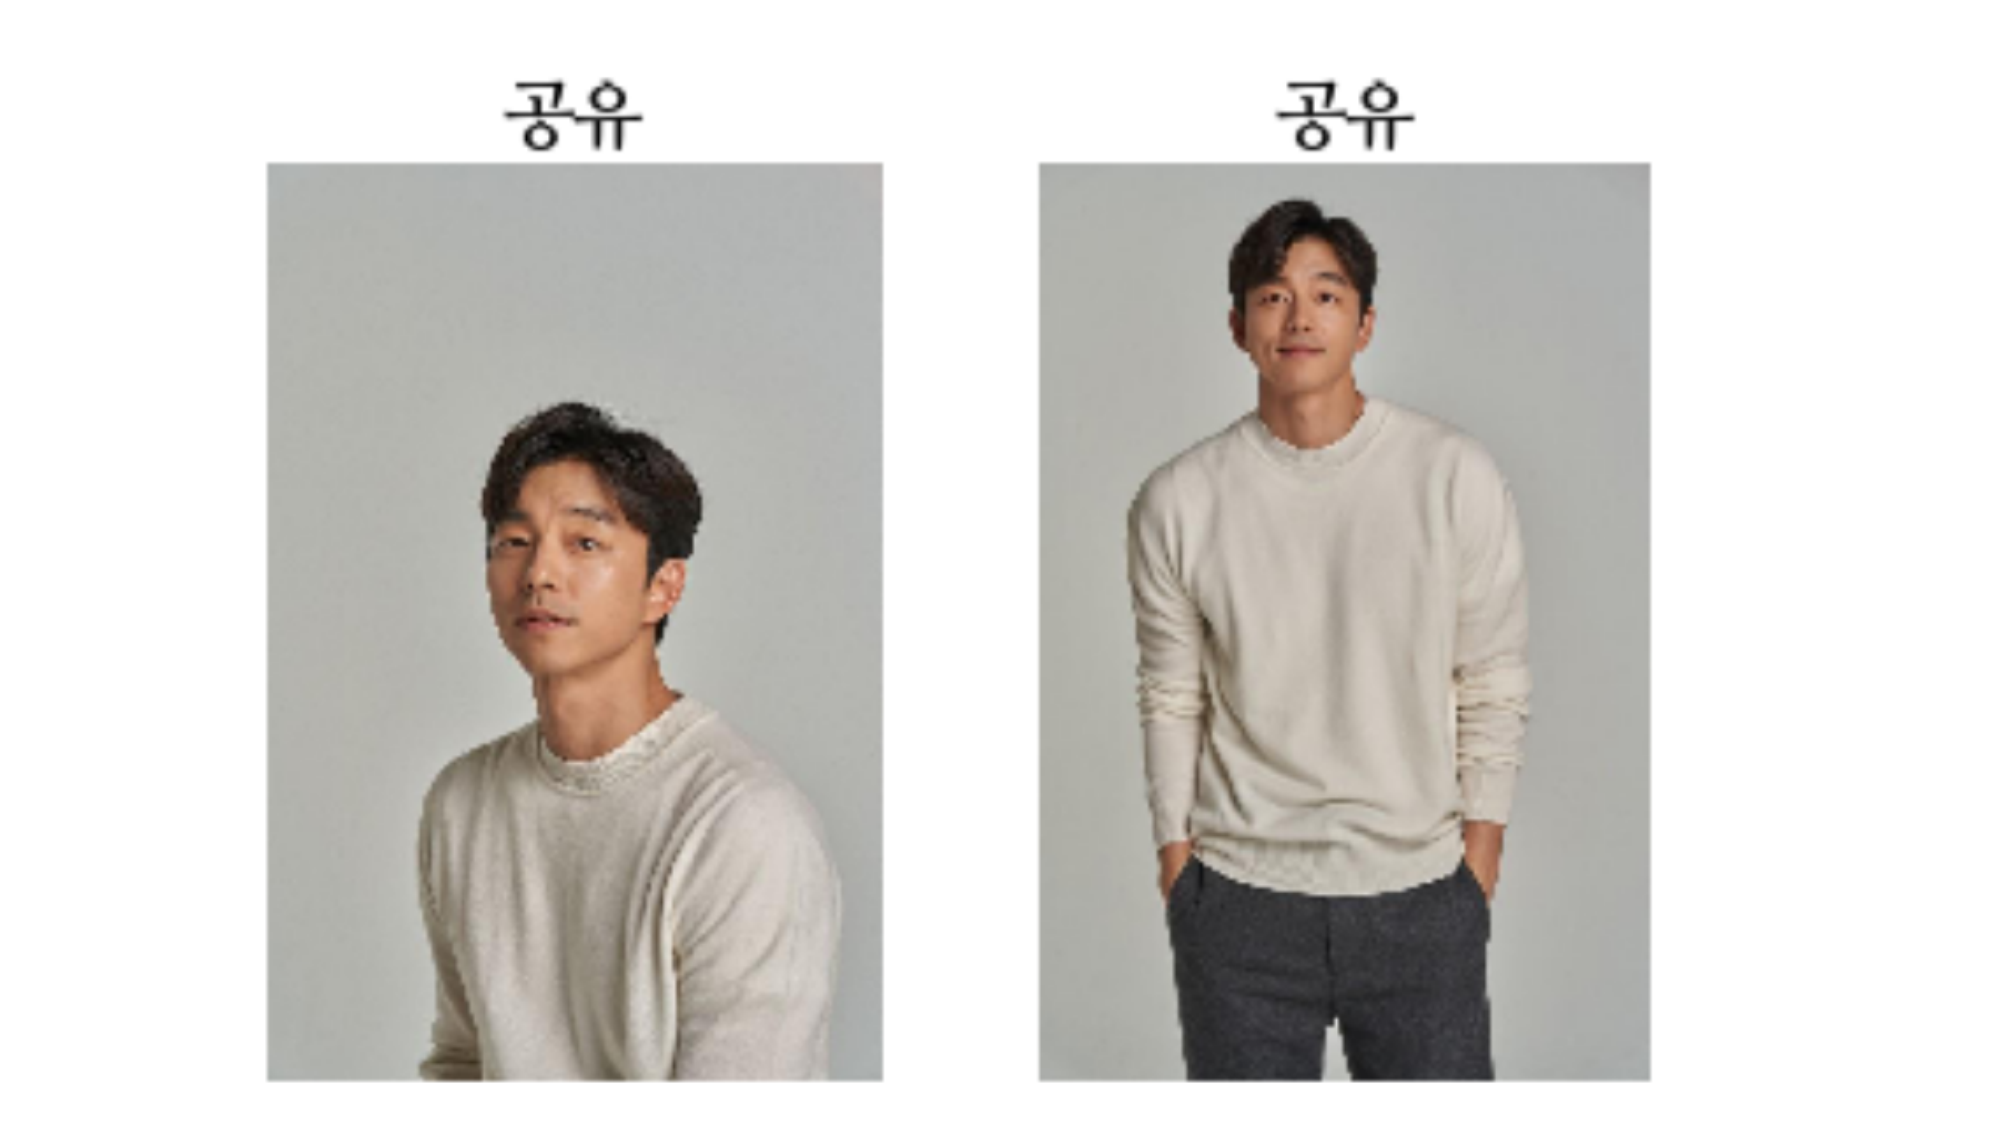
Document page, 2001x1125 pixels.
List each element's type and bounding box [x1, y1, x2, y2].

picture [236, 46, 1698, 1125]
